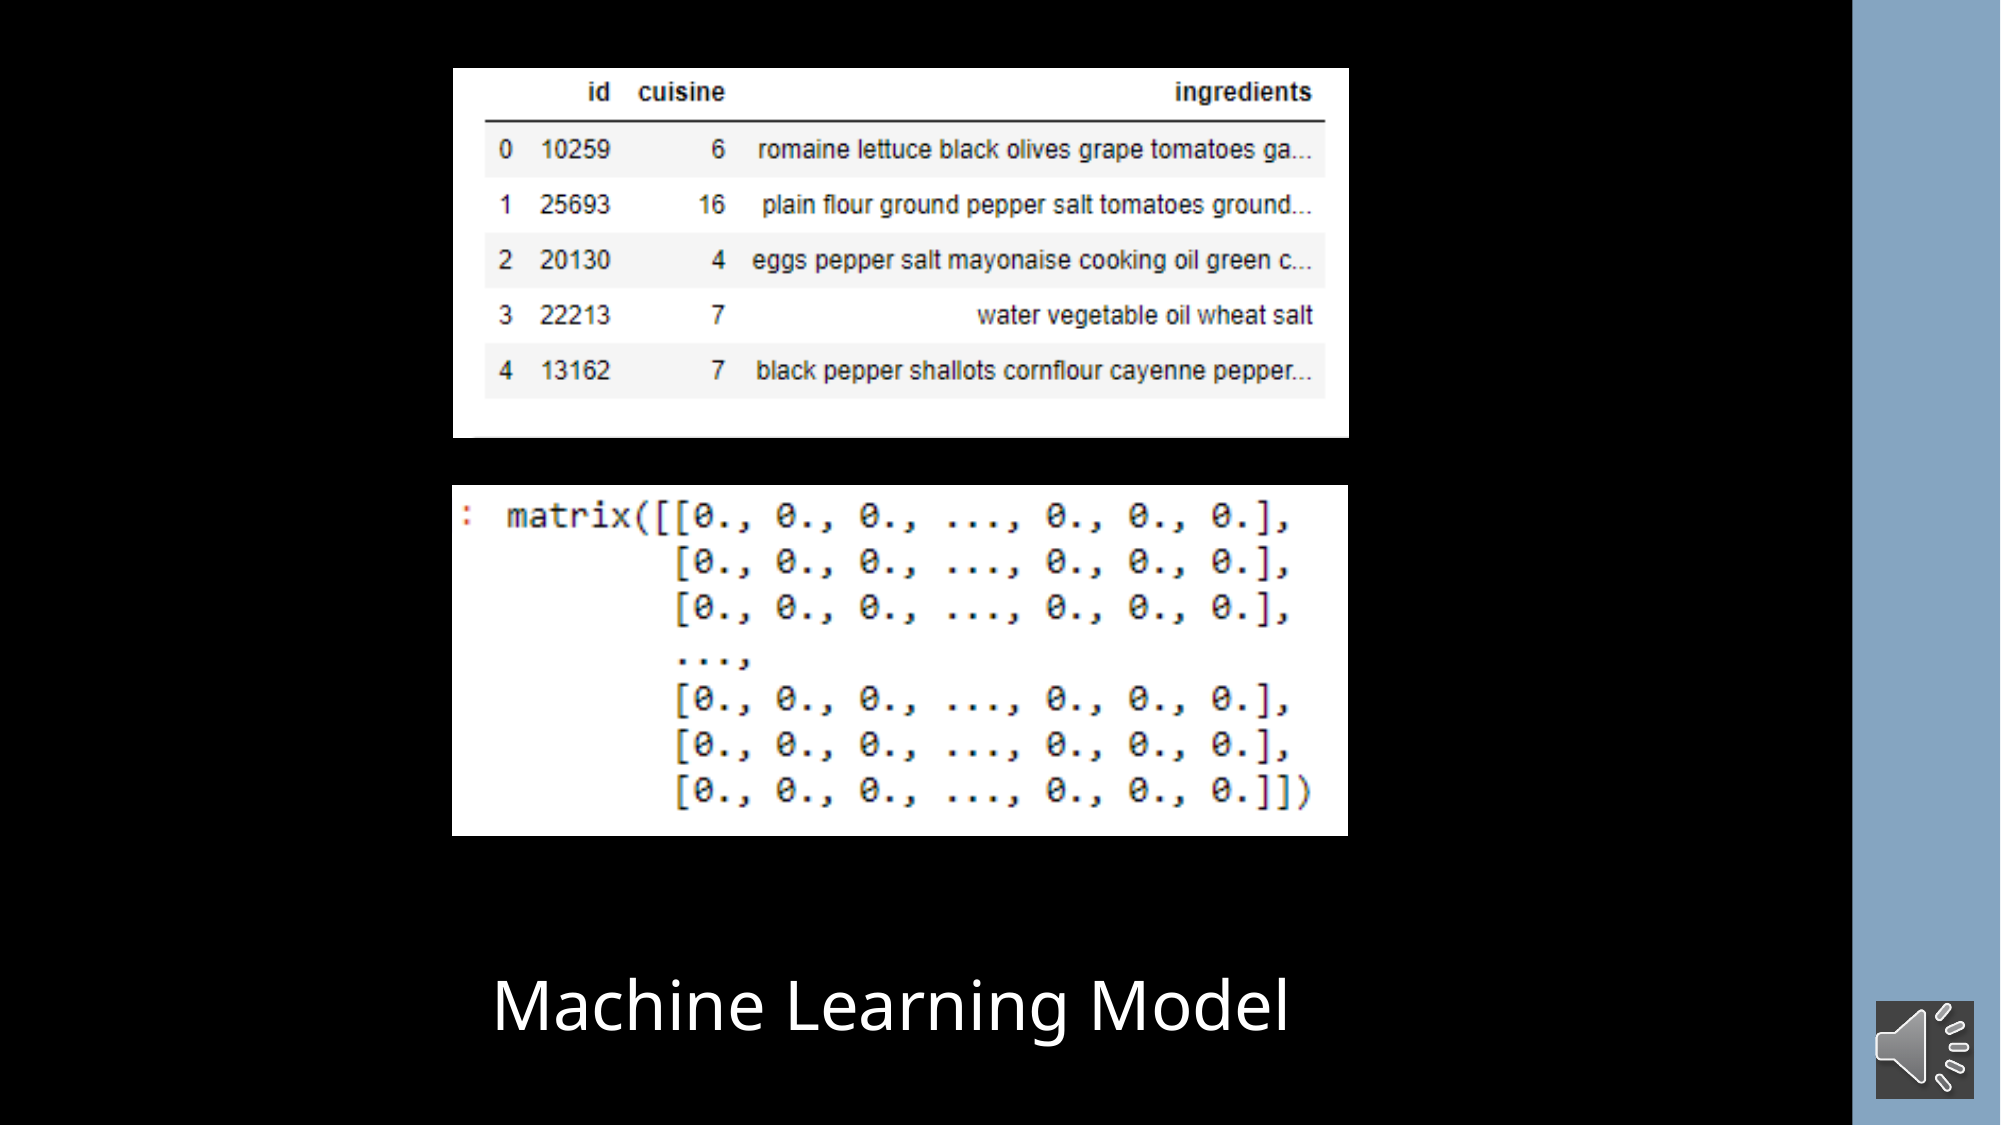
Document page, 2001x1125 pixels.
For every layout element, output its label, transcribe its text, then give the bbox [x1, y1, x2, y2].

picture [451, 485, 1349, 836]
title Machine Learning Model [476, 882, 1348, 1053]
picture [452, 68, 1349, 438]
picture [1874, 999, 1976, 1101]
